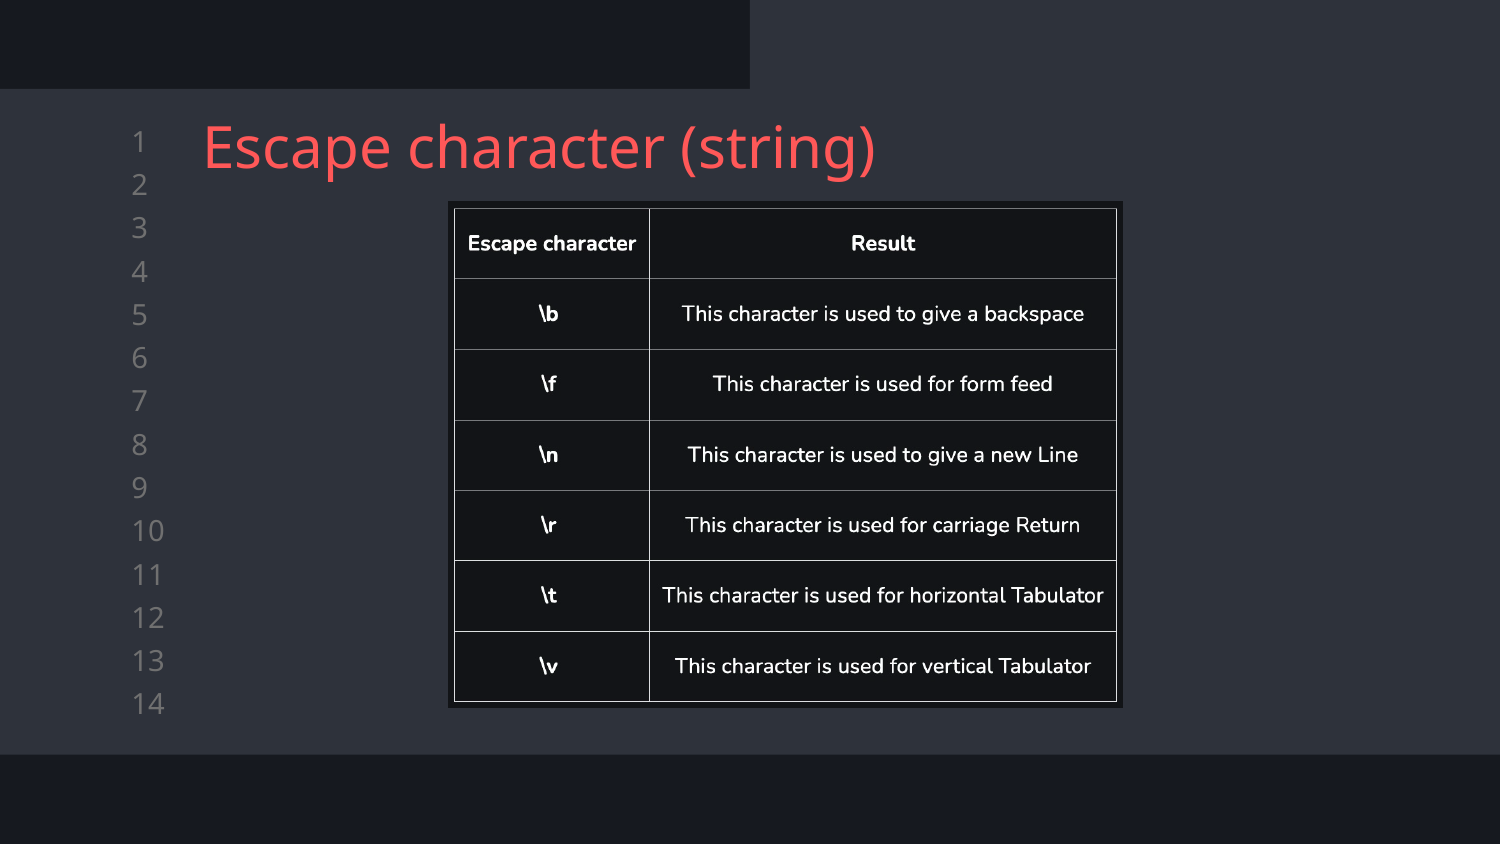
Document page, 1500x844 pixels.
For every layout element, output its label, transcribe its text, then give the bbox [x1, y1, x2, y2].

picture [448, 201, 1123, 708]
title Escape character (string) [187, 95, 1384, 185]
